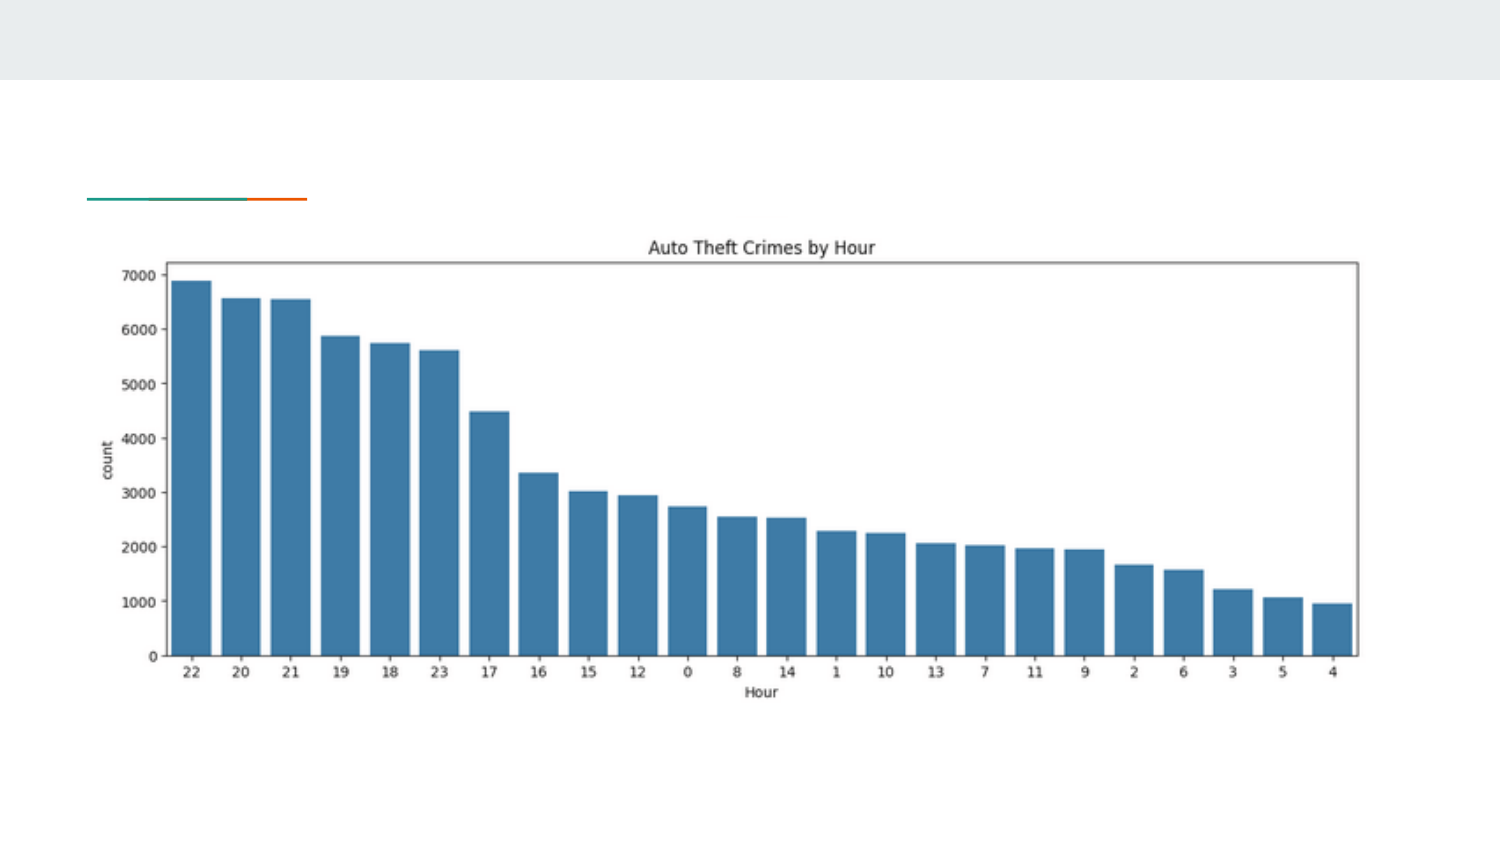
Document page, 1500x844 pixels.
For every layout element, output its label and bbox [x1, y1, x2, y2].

picture [75, 216, 1382, 711]
